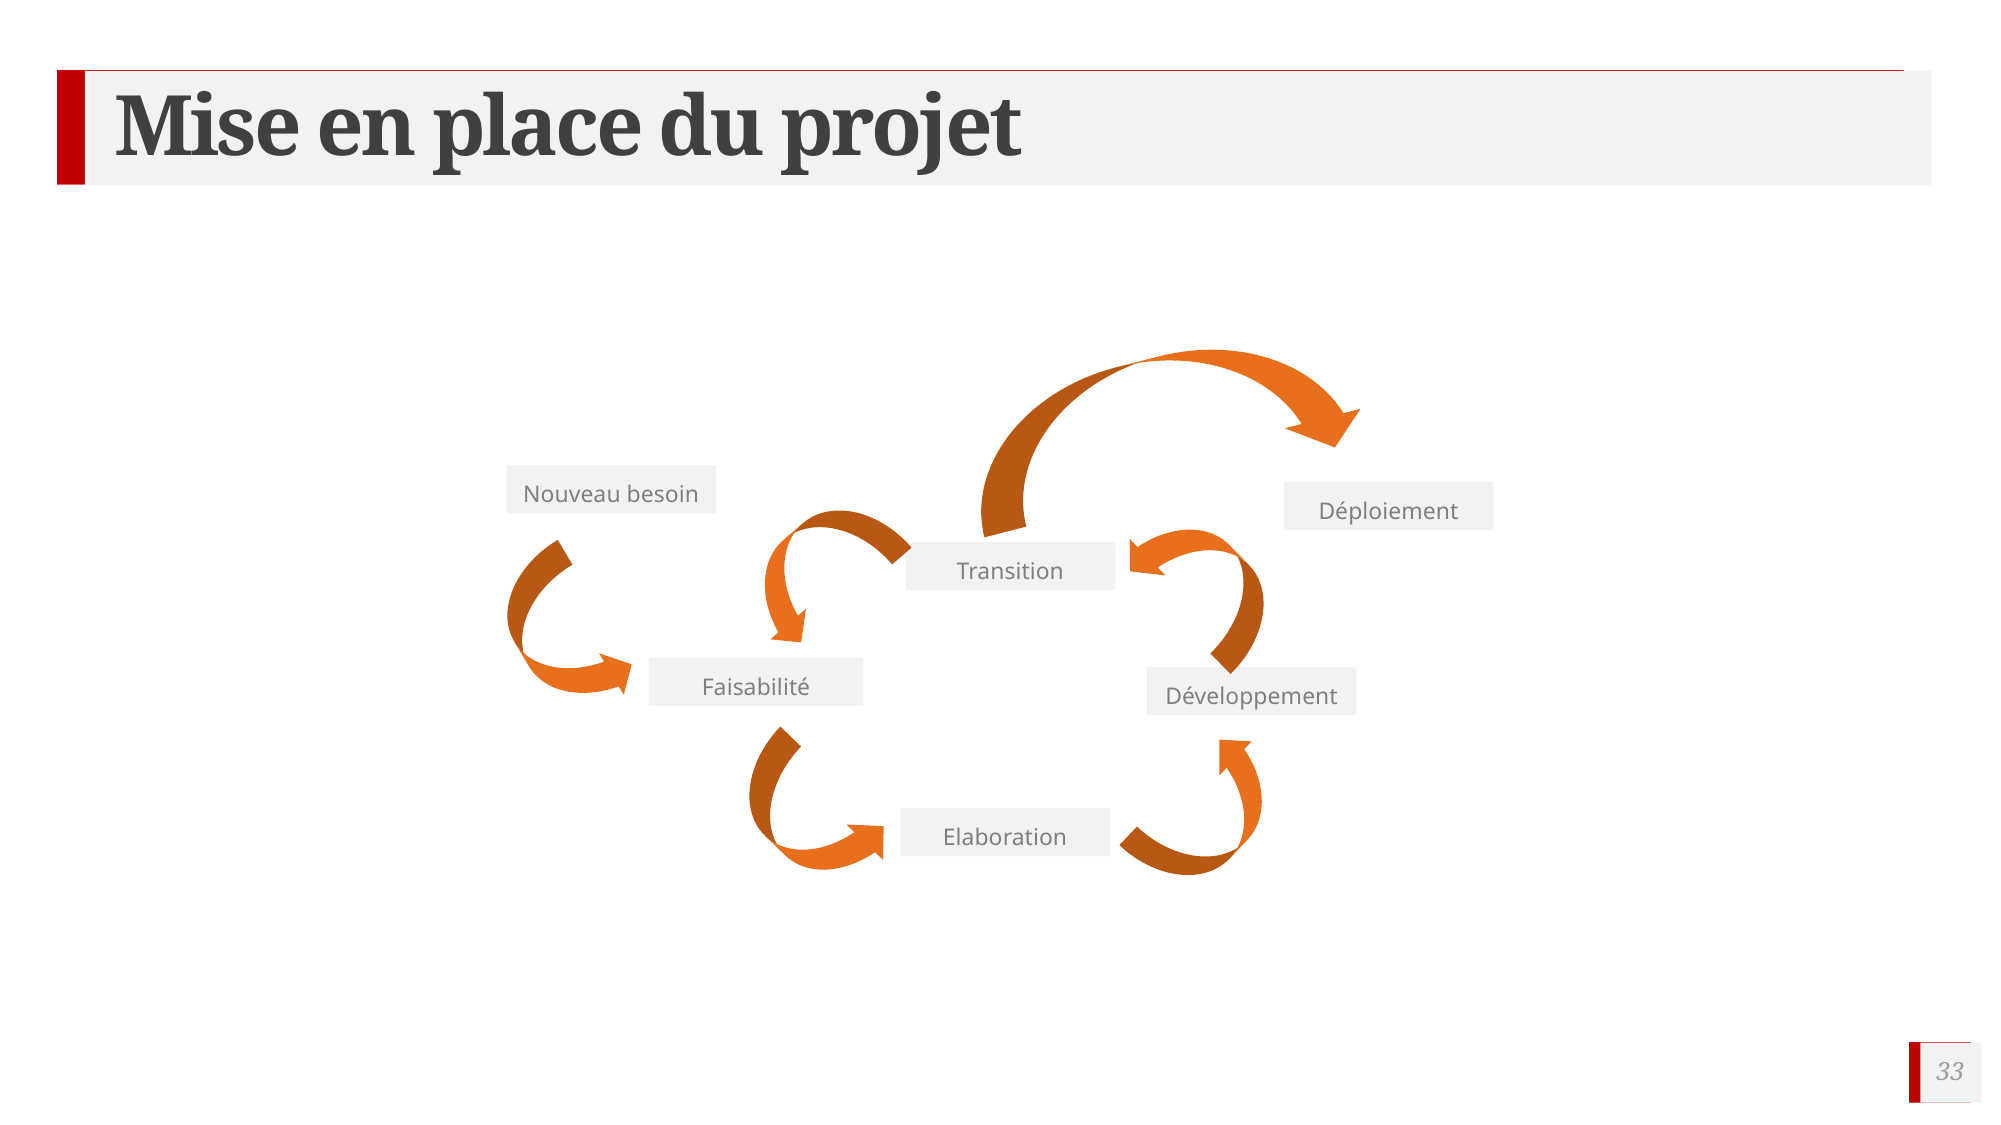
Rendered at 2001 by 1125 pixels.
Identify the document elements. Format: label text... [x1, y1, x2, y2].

text_box Déploiement [1283, 481, 1494, 531]
text_box Nouveau besoin [506, 464, 717, 514]
text_box [1117, 738, 1263, 877]
slide_number 33 [1920, 1042, 1982, 1103]
text_box Développement [1146, 666, 1357, 716]
text_box Elaboration [900, 807, 1111, 857]
text_box Faisabilité [648, 657, 864, 707]
text_box Transition [905, 541, 1116, 591]
text_box [763, 509, 914, 644]
text_box [980, 348, 1363, 539]
text_box [748, 725, 885, 871]
text_box [1128, 528, 1265, 676]
title Mise en place du projet [84, 70, 1932, 185]
text_box [506, 538, 633, 698]
